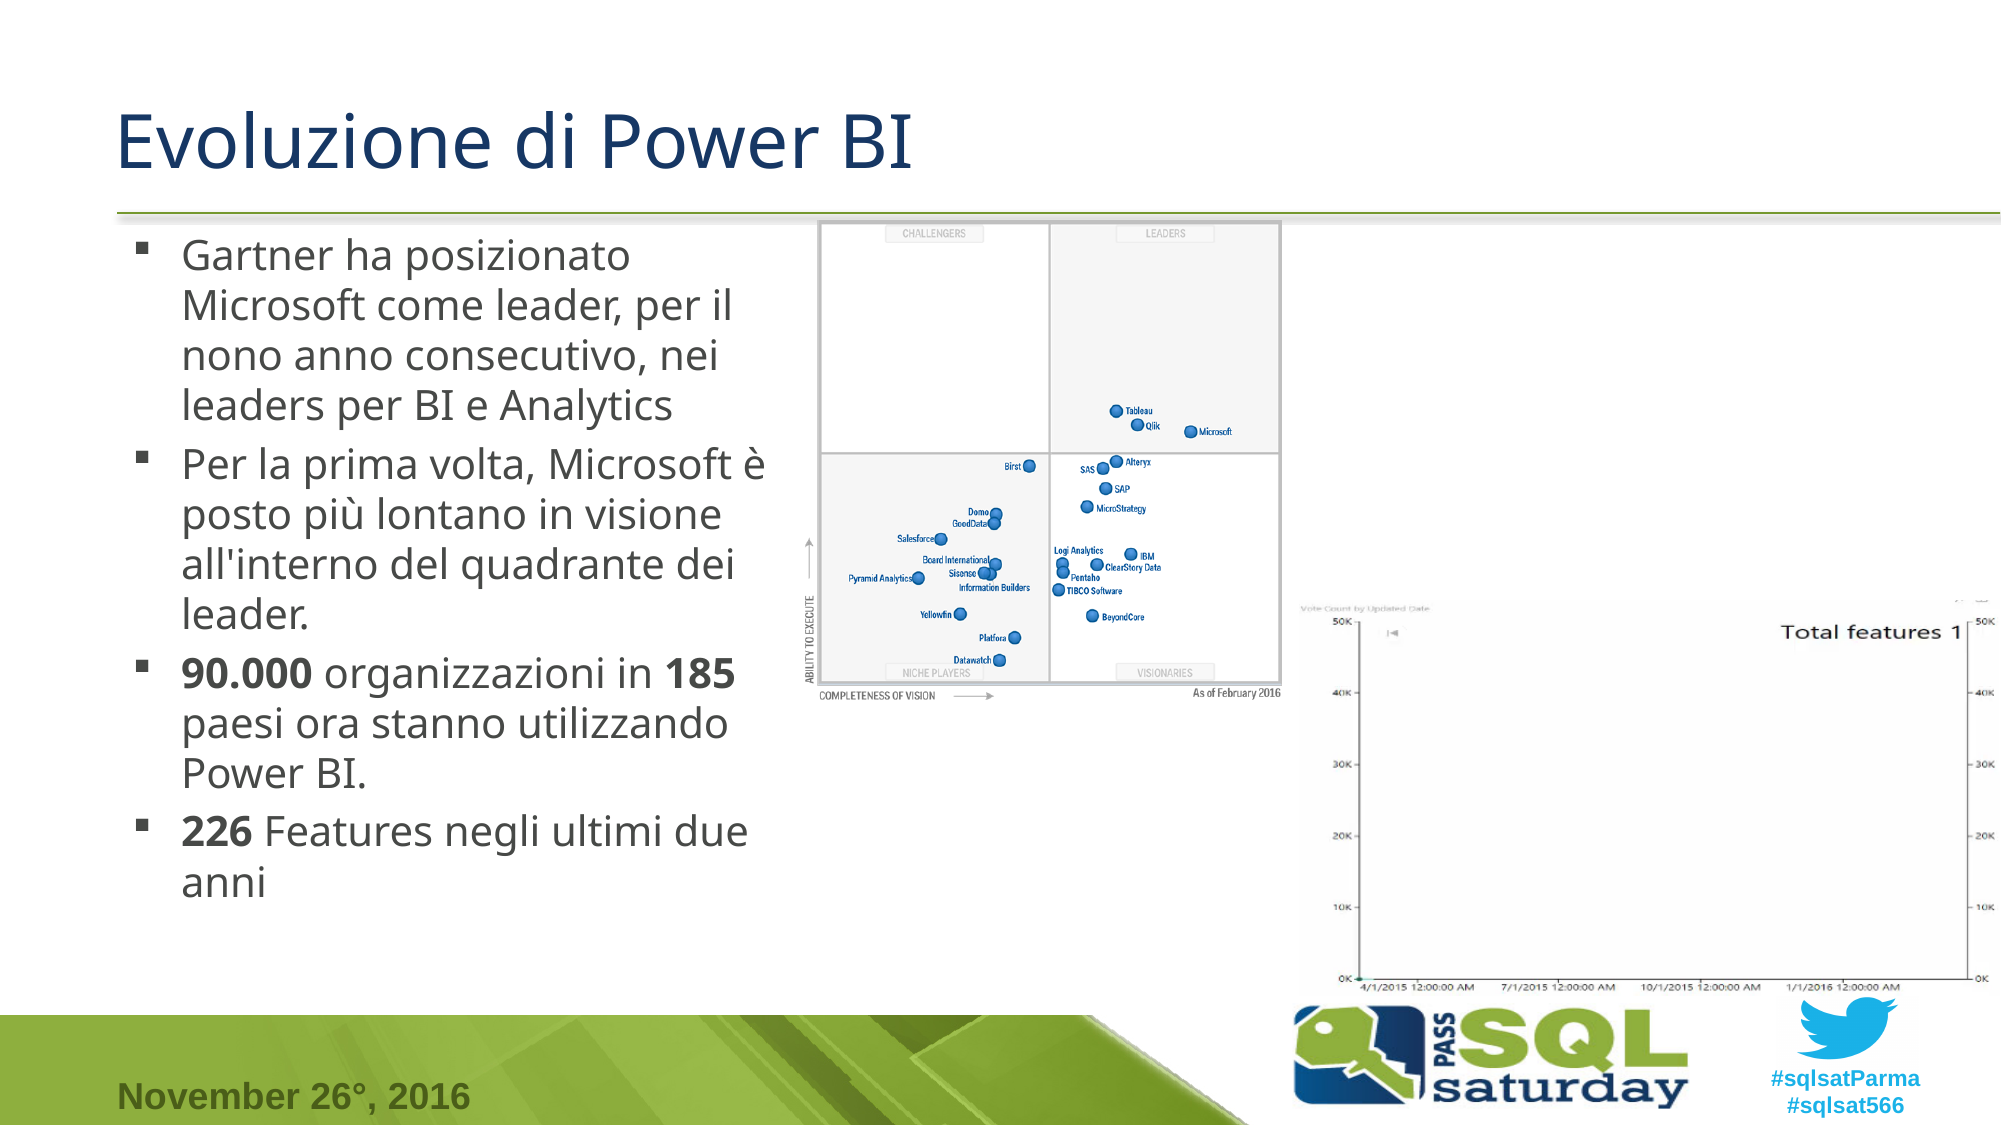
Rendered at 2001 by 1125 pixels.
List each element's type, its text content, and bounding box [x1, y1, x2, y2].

picture [802, 220, 1282, 700]
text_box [1298, 599, 2000, 997]
picture [0, 977, 1709, 1125]
picture [1776, 997, 1919, 1082]
title Evoluzione di Power BI [99, 45, 1900, 233]
list Gartner ha posizionato Microsoft come leader, per il nono anno consecutivo, nei leaders per BI e Analytics Per la prima volta, Microsoft è posto più lontano in visione all'interno del quadrante dei leader. 90.000 organizzazioni in 185 paesi ora stanno utilizzando Power BI. 226 Features negli ultimi due anni [117, 220, 786, 930]
